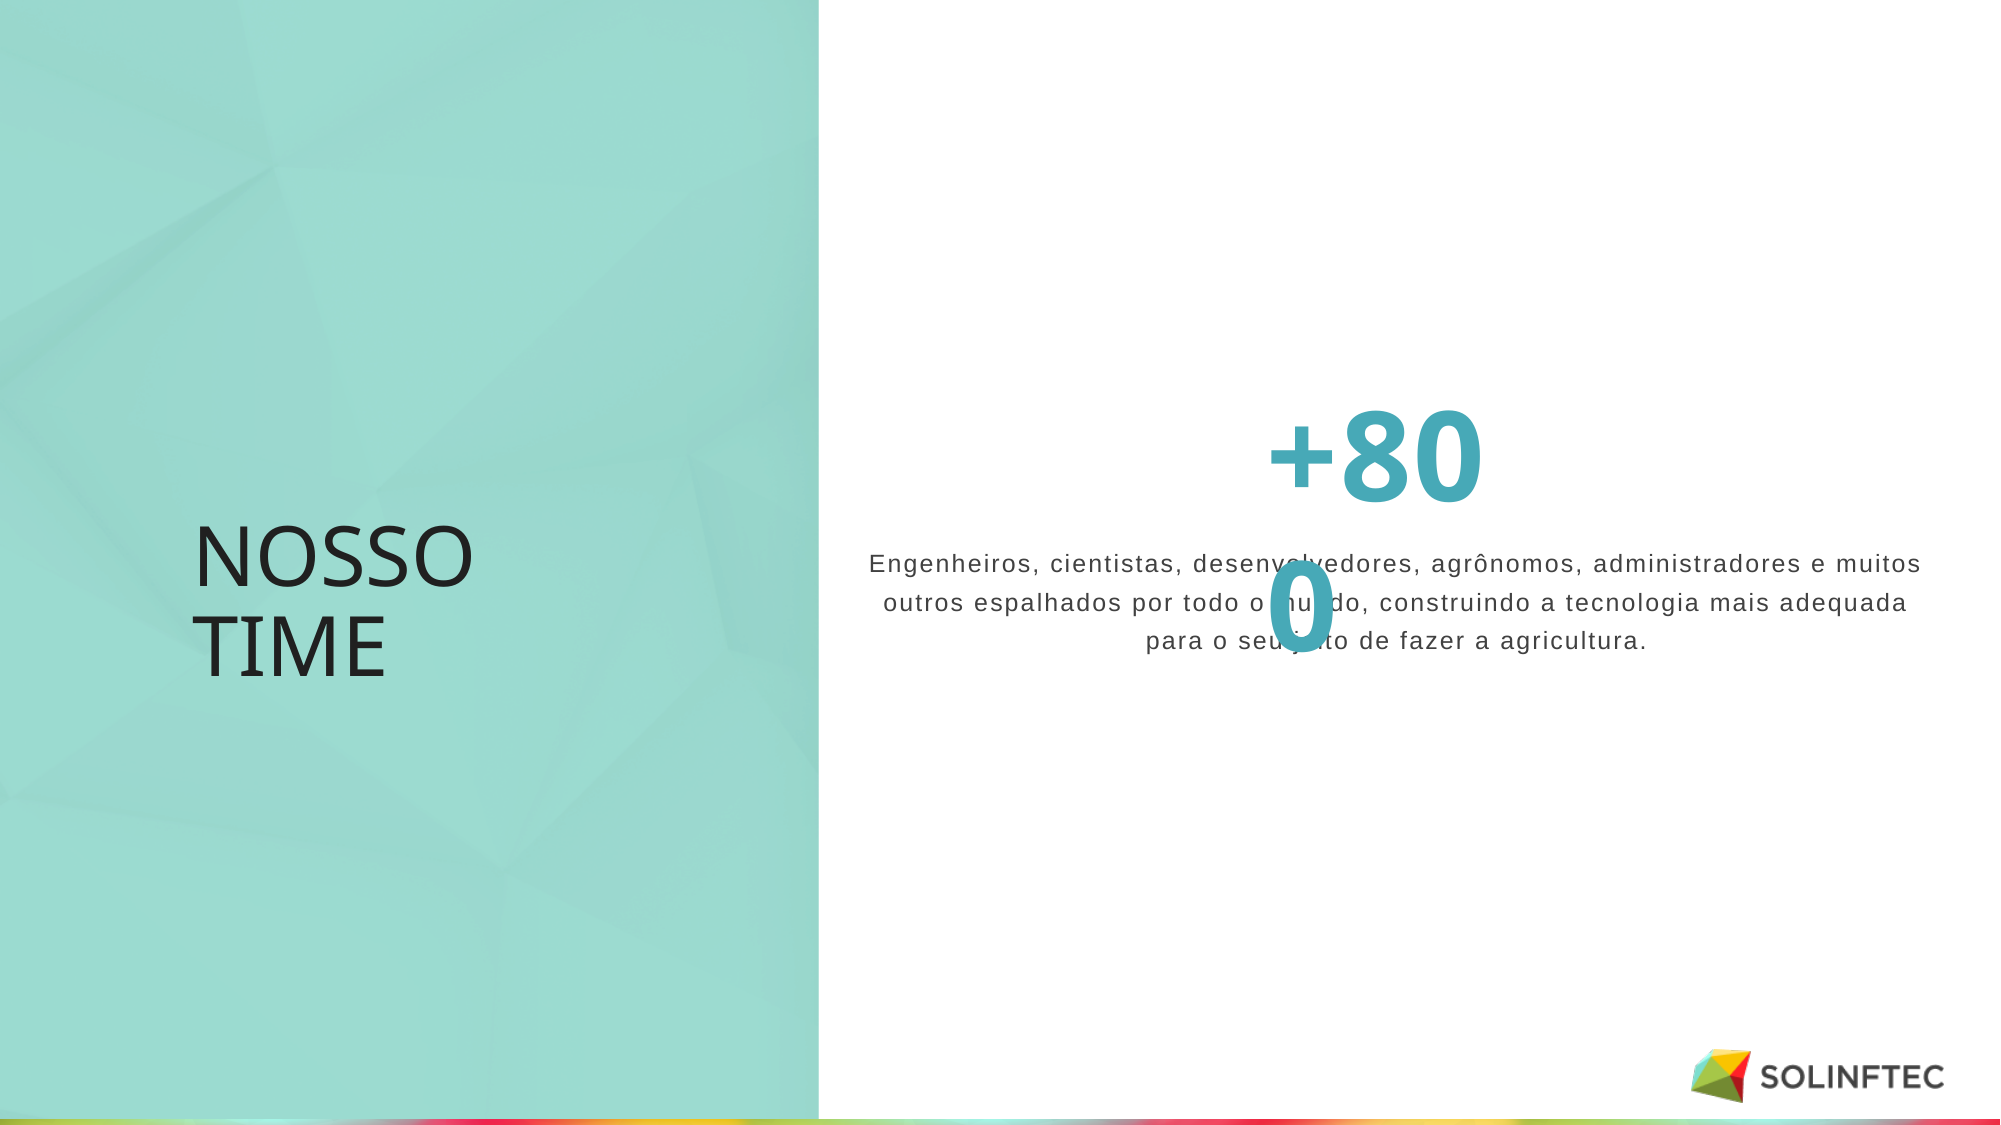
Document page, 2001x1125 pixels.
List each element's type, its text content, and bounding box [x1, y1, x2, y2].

title NOSSO TIME [177, 507, 641, 618]
text_box +800 [1251, 368, 1567, 684]
text_box Engenheiros, cientistas, desenvolvedores, agrônomos, administradores e muitos outros espalhados por todo o mundo, construindo a tecnologia mais adequada para o seu jeito de fazer a agricultura. [848, 531, 1251, 662]
picture [0, 0, 2000, 1125]
text_box Engenheiros, cientistas, desenvolvedores, agrônomos, administradores e muitos outros espalhados por todo o mundo, construindo a tecnologia mais adequada para o seu jeito de fazer a agricultura. [1567, 531, 1946, 662]
